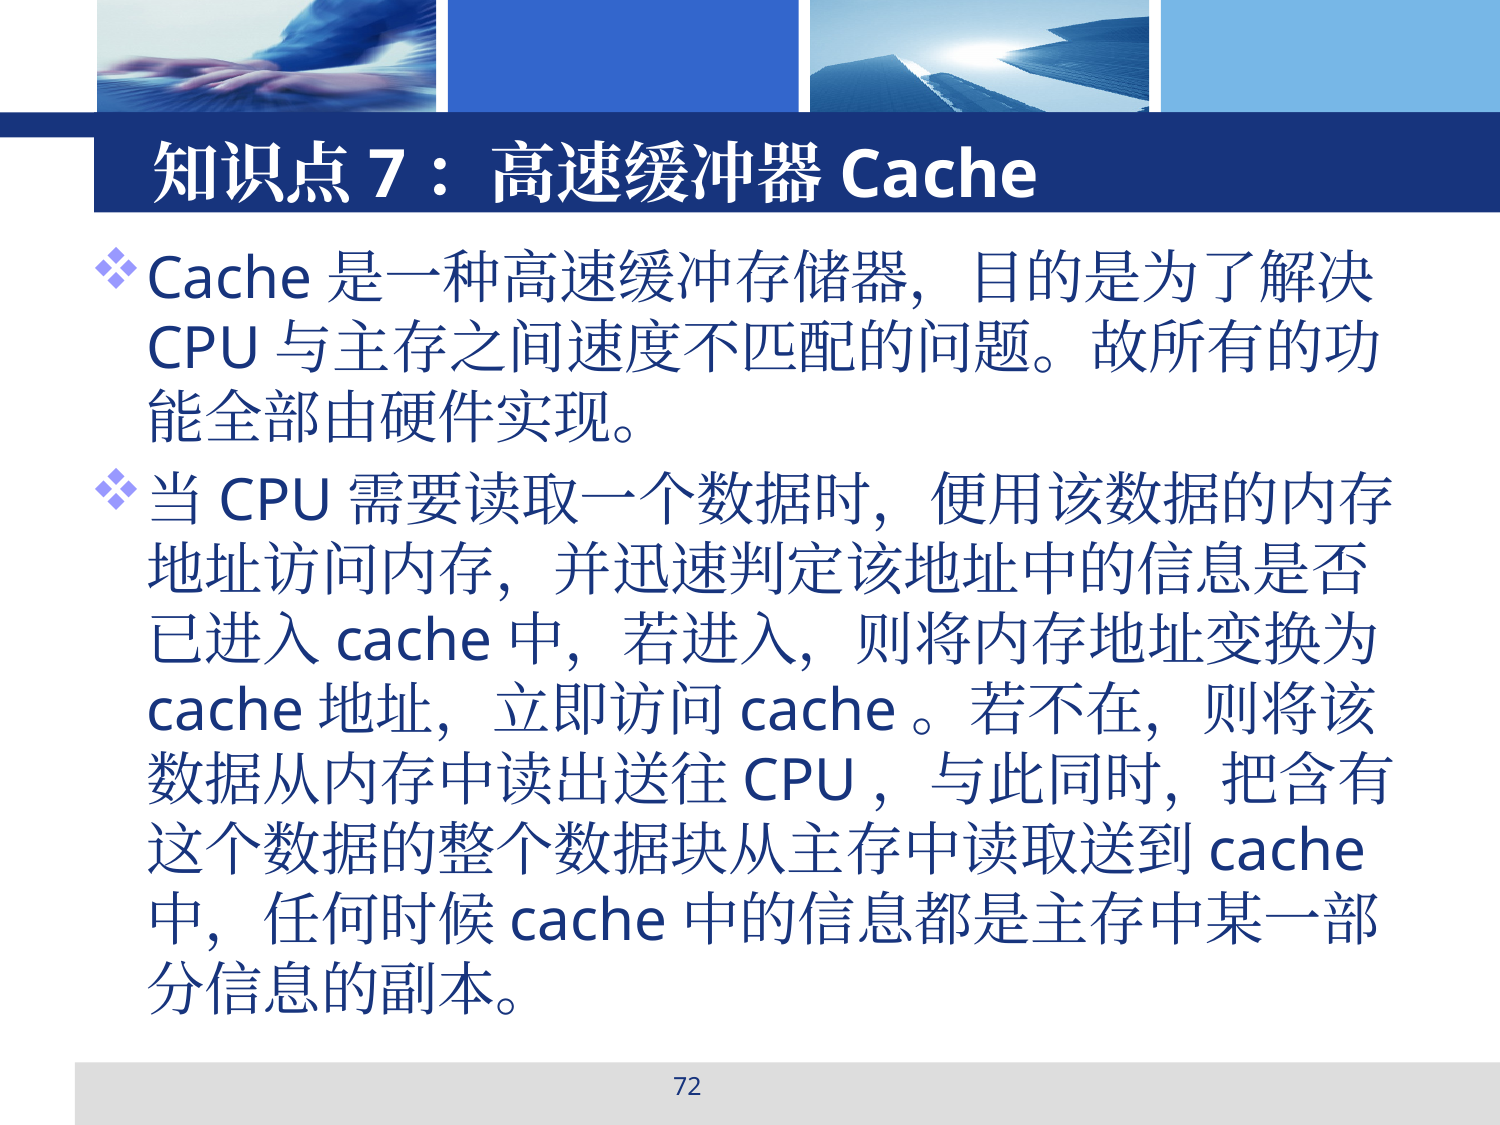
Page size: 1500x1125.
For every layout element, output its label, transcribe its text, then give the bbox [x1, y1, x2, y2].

title 知识点7：高速缓冲器Cache [137, 125, 1488, 218]
slide_number 72 [512, 1062, 863, 1116]
picture [810, 0, 1150, 112]
list Cache是一种高速缓冲存储器，目的是为了解决CPU与主存之间速度不匹配的问题。故所有的功能全部由硬件实现。 当CPU需要读取一个数据时，便用该数据的内存地址访问内存，并迅速判定该地址中的信息是否已进入cache中，若进入，则将内存地址变换为cache地址，立即访问cache。若不在，则将该数据从内存中读出送往CPU，与此同时，把含有这个数据的整个数据块从主存中读取送到cache中，任何时候cache中的信息都是主存中某一部分信息的副本。 [75, 232, 1425, 1034]
picture [97, 0, 437, 112]
